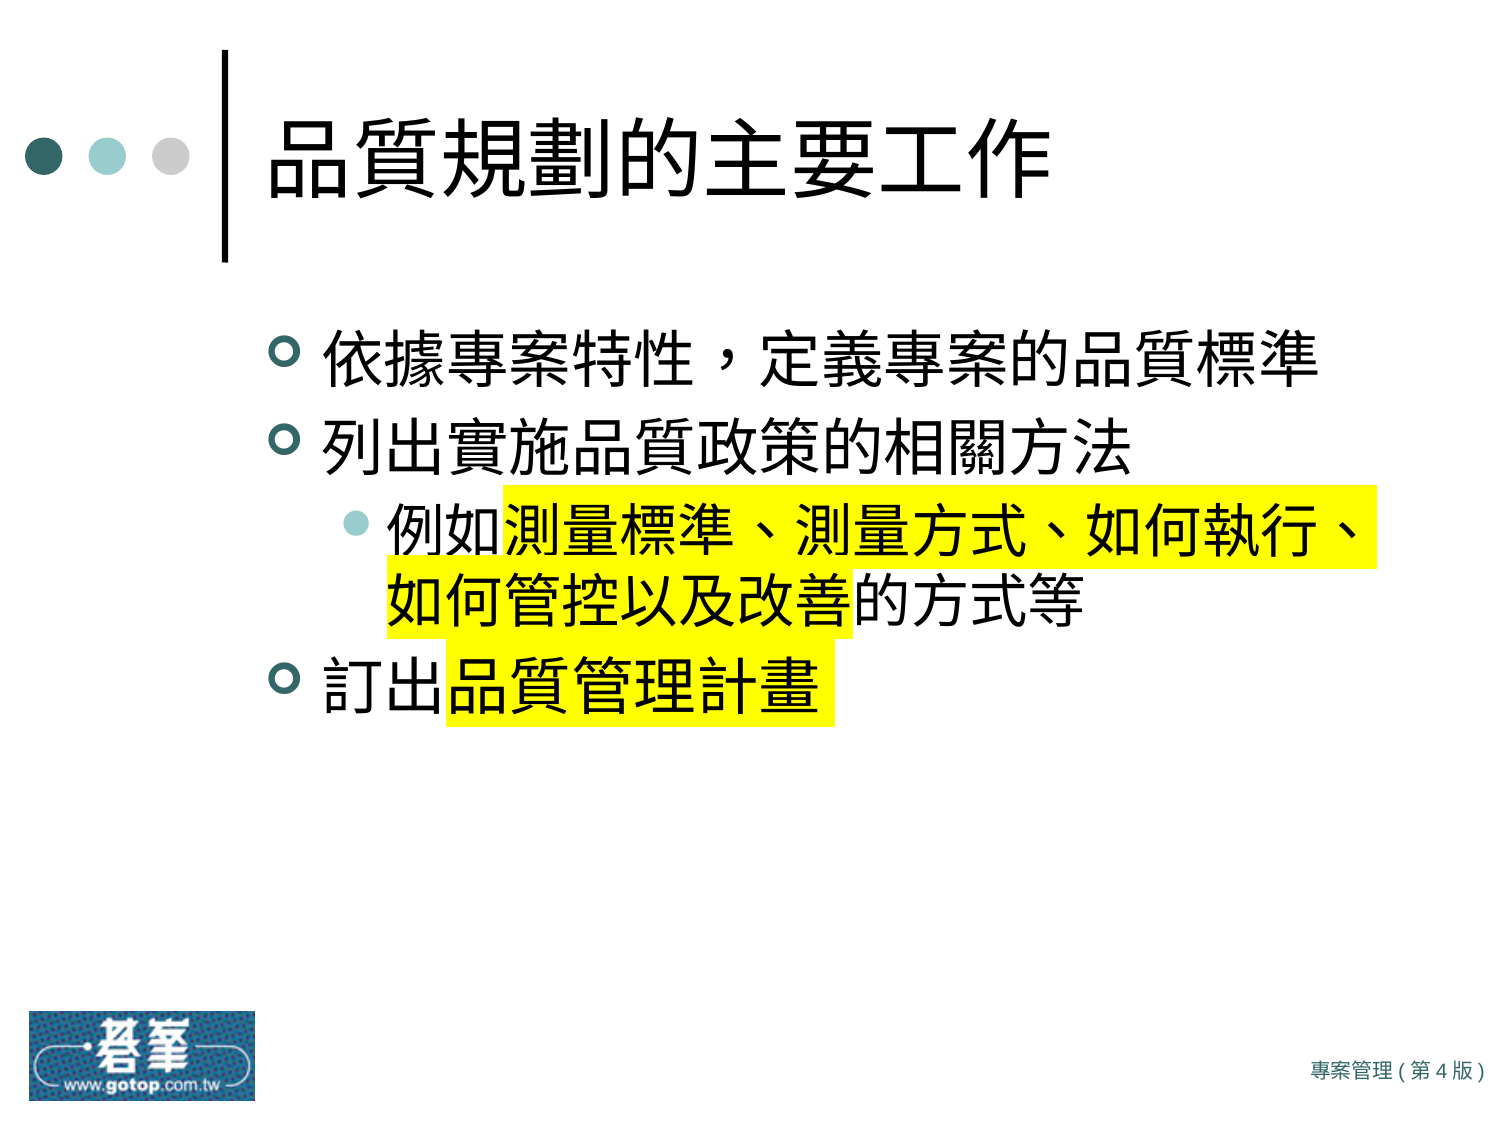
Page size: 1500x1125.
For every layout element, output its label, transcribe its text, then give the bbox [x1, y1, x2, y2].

title 品質規劃的主要工作 [249, 31, 1400, 282]
list 依據專案特性，定義專案的品質標準 列出實施品質政策的相關方法 例如測量標準、測量方式、如何執行、如何管控以及改善的方式等 訂出品質管理計畫 [249, 312, 1400, 988]
slide_number 專案管理(第4版) [1187, 1050, 1500, 1125]
picture [29, 1011, 255, 1101]
